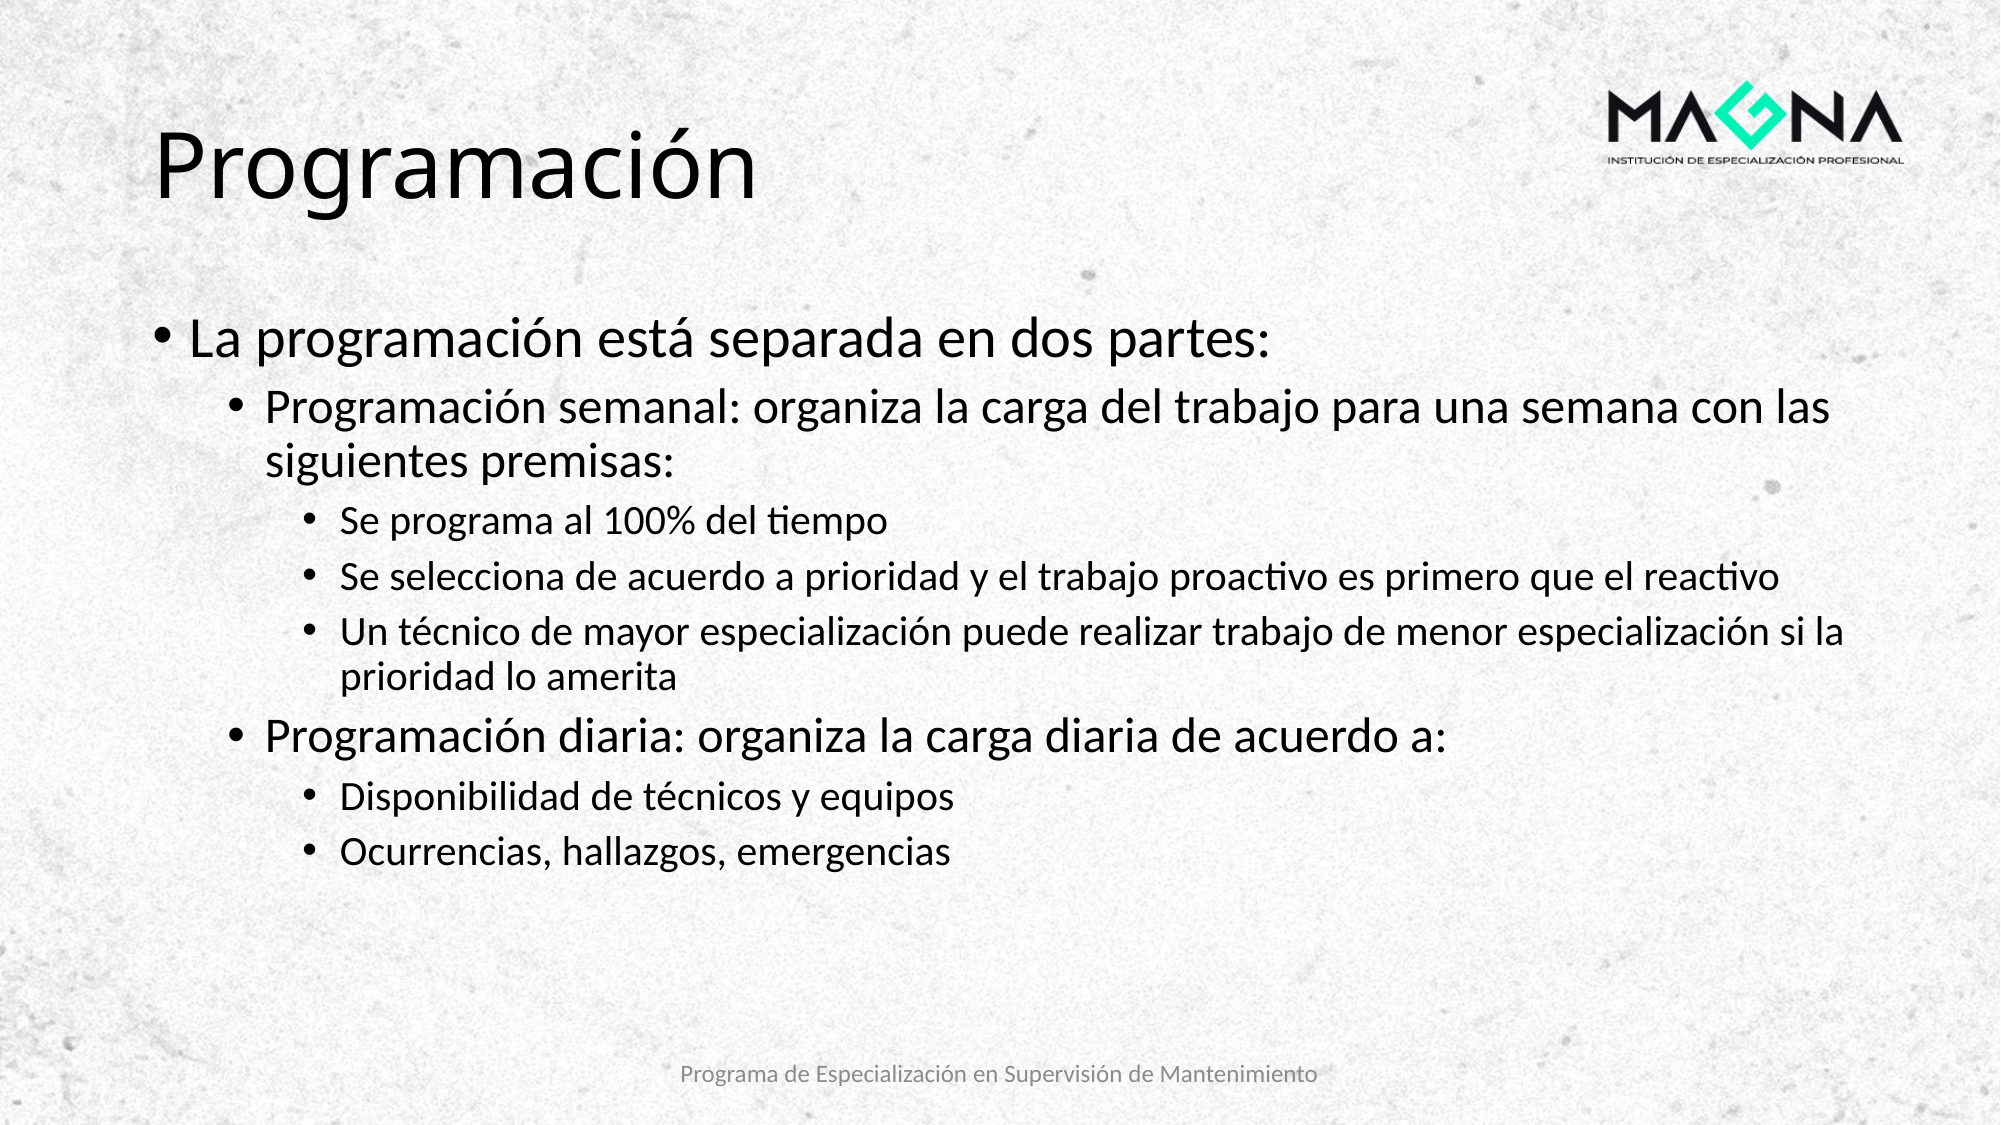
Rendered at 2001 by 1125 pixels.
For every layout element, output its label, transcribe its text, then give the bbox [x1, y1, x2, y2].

picture [0, 0, 2001, 1125]
title Programación [137, 59, 1863, 278]
list La programación está separada en dos partes: Programación semanal: organiza la carga del trabajo para una semana con las siguientes premisas: Se programa al 100% del tiempo Se selecciona de acuerdo a prioridad y el trabajo proactivo es primero que el reactivo Un técnico de mayor especialización puede realizar trabajo de menor especialización si la prioridad lo amerita Programación diaria: organiza la carga diaria de acuerdo a: Disponibilidad de técnicos y equipos Ocurrencias, hallazgos, emergencias [137, 299, 1863, 1014]
